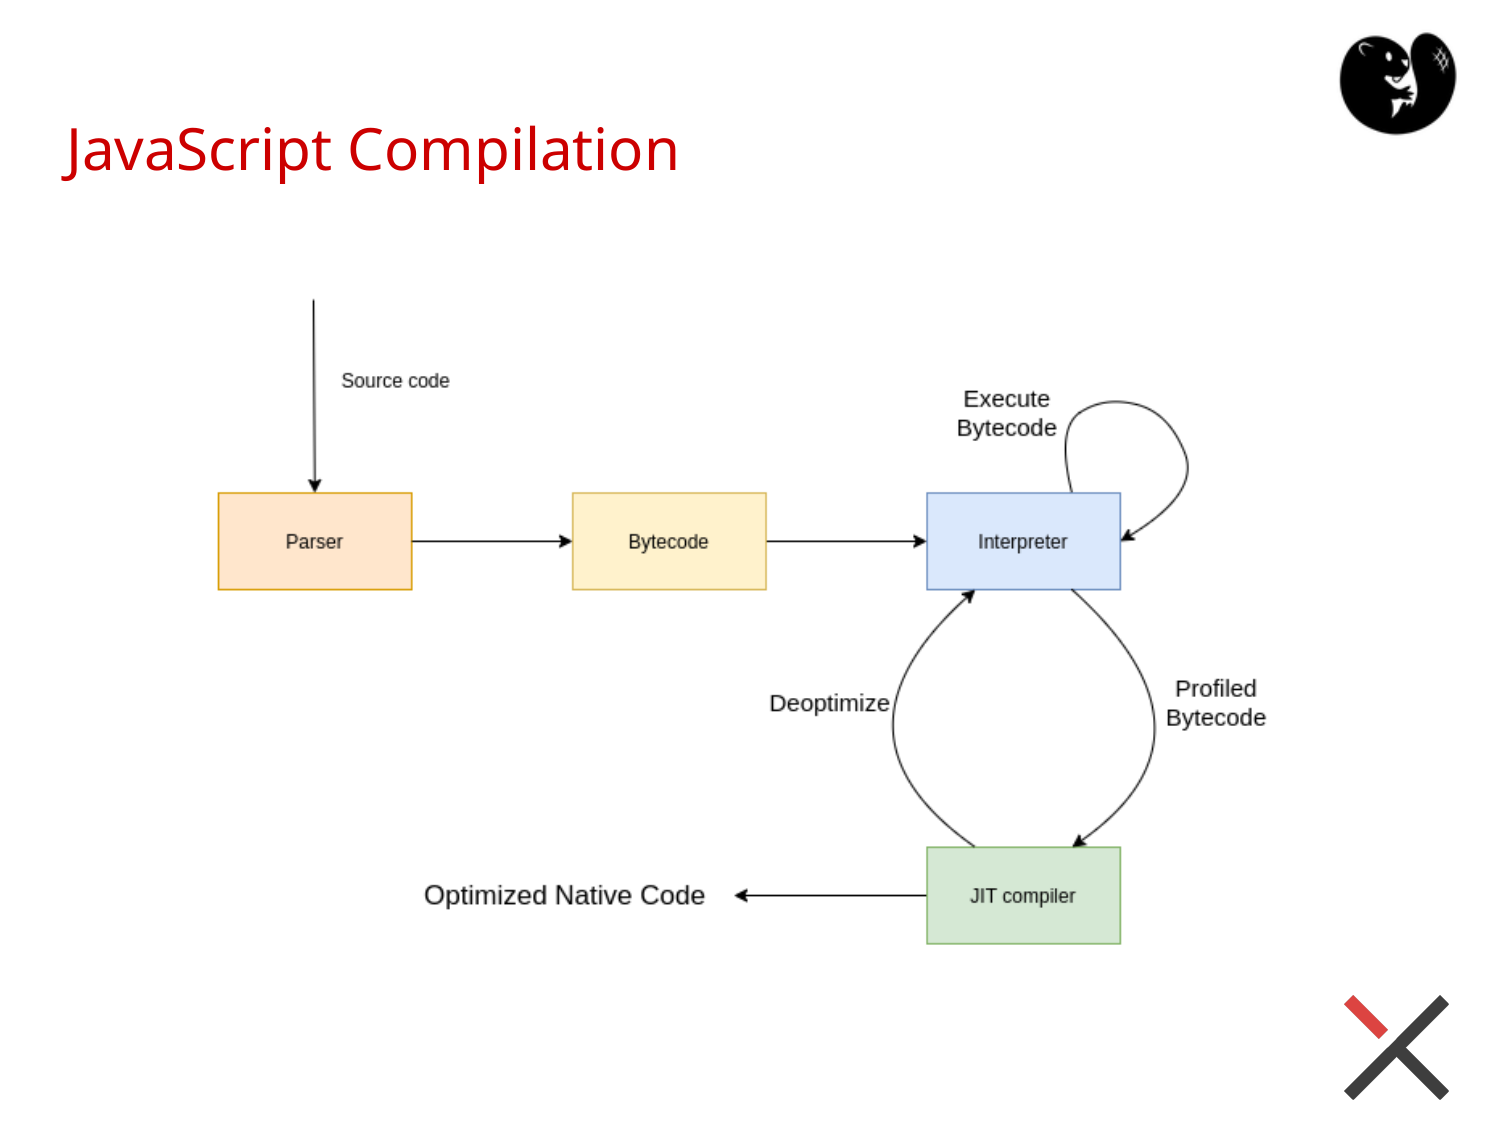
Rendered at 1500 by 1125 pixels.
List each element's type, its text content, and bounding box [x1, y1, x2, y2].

picture [1344, 995, 1449, 1100]
picture [1334, 28, 1460, 142]
title JavaScript Compilation [51, 97, 1449, 223]
picture [210, 279, 1276, 953]
